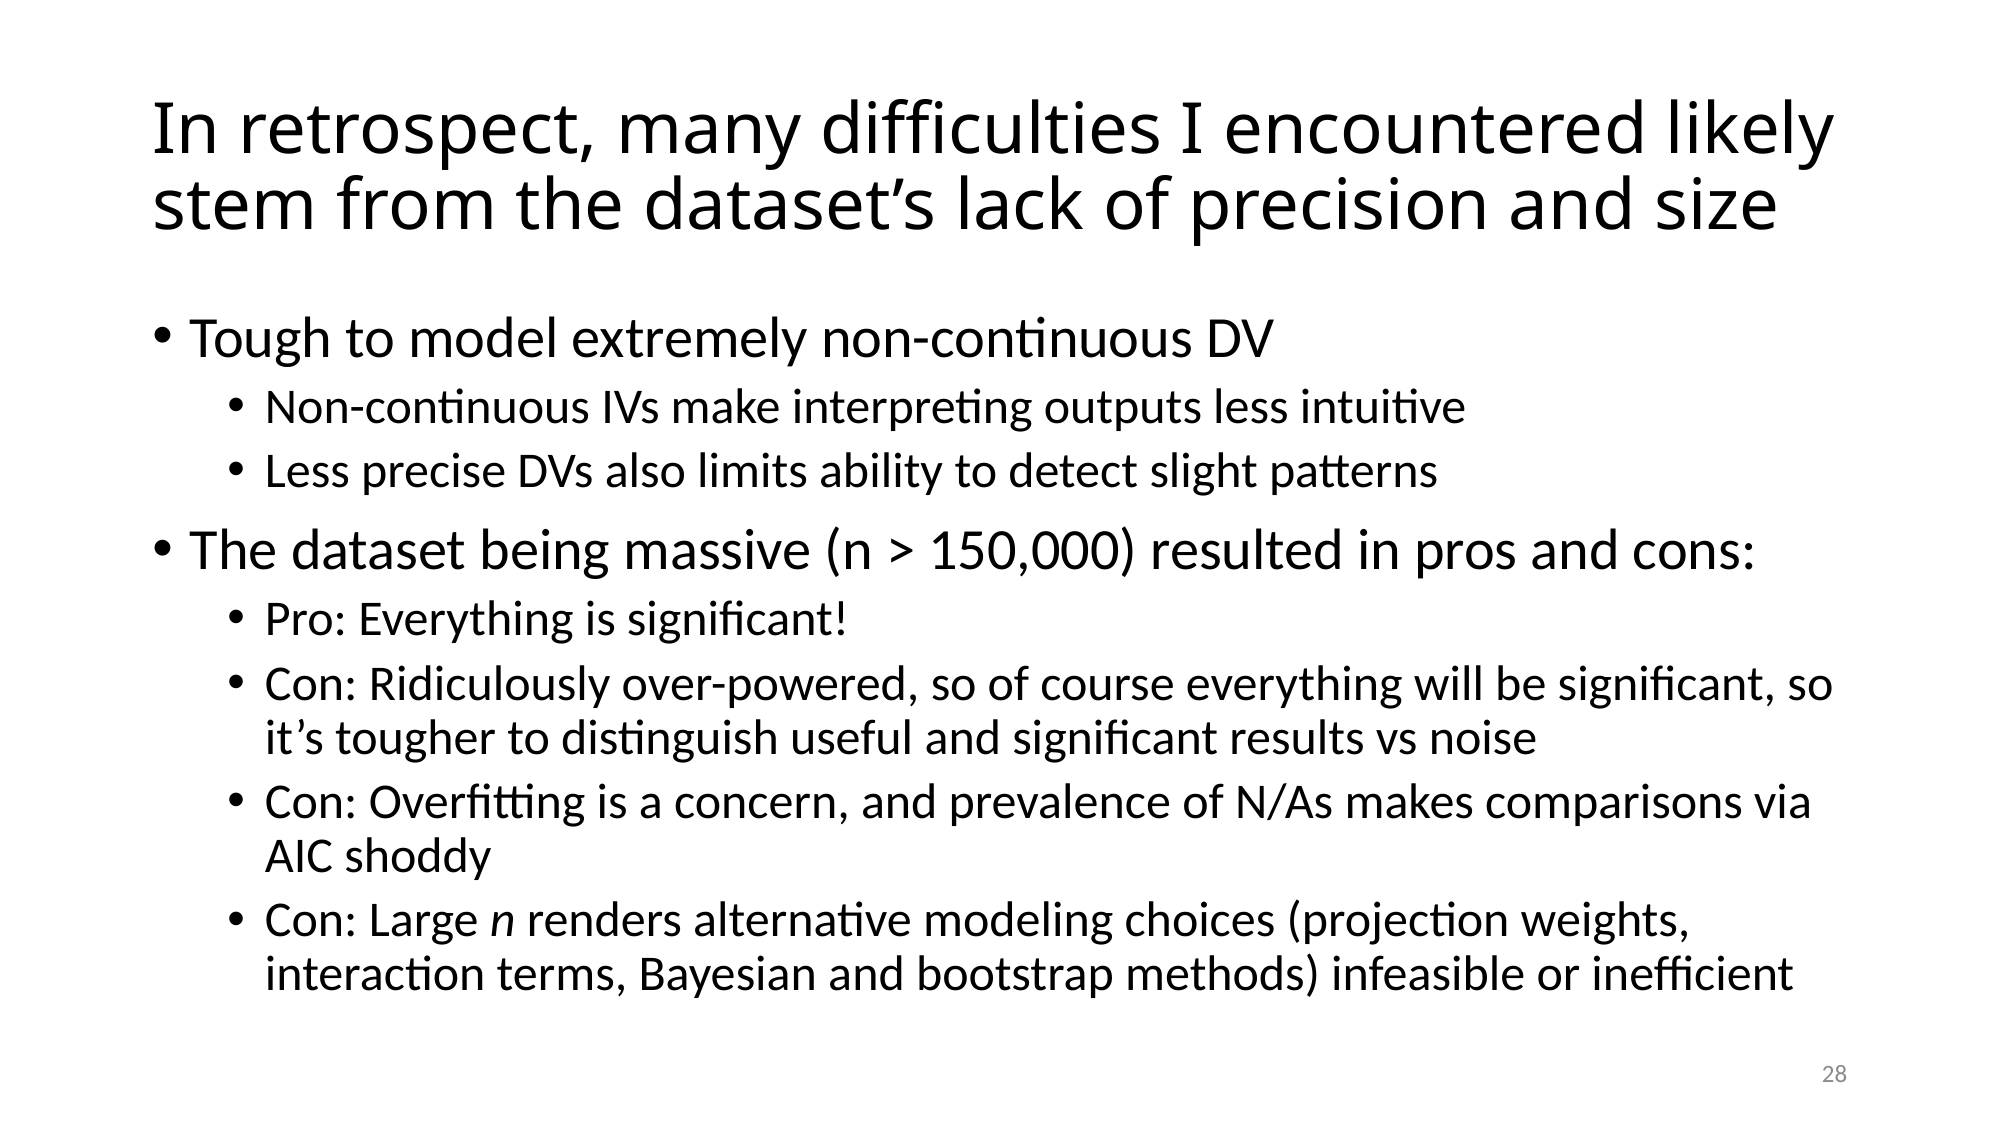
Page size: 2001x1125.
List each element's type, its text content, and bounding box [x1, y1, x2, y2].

title In retrospect, many difficulties I encountered likely stem from the dataset’s lack of precision and size [137, 59, 1863, 278]
slide_number 28 [1412, 1042, 1863, 1103]
list Tough to model extremely non-continuous DV Non-continuous IVs make interpreting outputs less intuitive Less precise DVs also limits ability to detect slight patterns The dataset being massive (n > 150,000) resulted in pros and cons: Pro: Everything is significant! Con: Ridiculously over-powered, so of course everything will be significant, so it’s tougher to distinguish useful and significant results vs noise Con: Overfitting is a concern, and prevalence of N/As makes comparisons via AIC shoddy Con: Large n renders alternative modeling choices (projection weights, interaction terms, Bayesian and bootstrap methods) infeasible or inefficient [137, 299, 1863, 1014]
